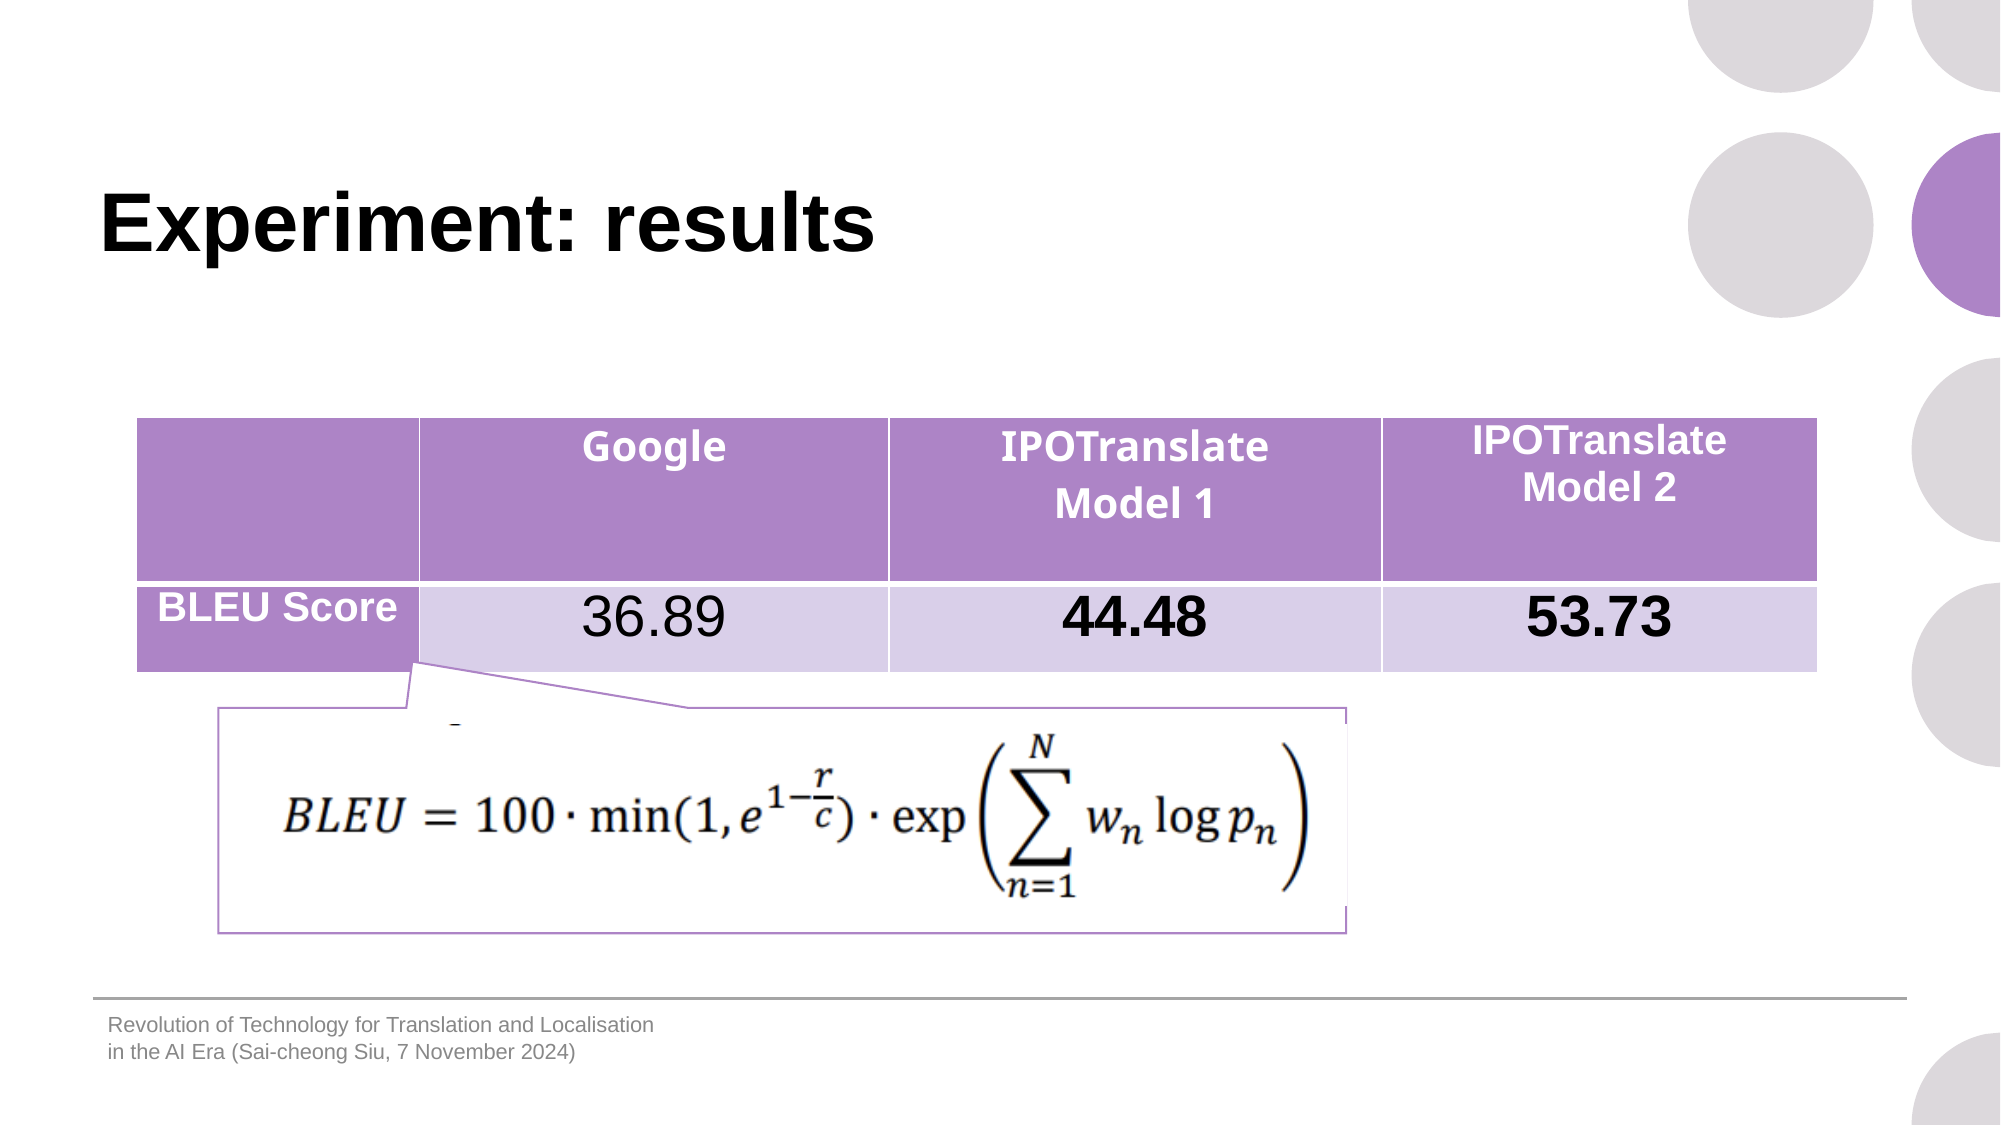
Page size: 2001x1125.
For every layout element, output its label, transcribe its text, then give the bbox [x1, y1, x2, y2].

table_cell 44.48 [890, 587, 1381, 672]
text_box [218, 661, 1347, 934]
table_header Google [420, 418, 888, 581]
table_cell BLEU Score [137, 587, 419, 672]
table_cell 36.89 [420, 587, 888, 672]
table_cell 53.73 [1383, 587, 1817, 672]
picture [246, 724, 1347, 906]
table_header IPOTranslate Model 1 [890, 418, 1381, 581]
footer Revolution of Technology for Translation and Localisation in the AI Era (Sai-cheong Siu, 7 November 2024) [92, 1007, 685, 1068]
title Experiment: results [84, 160, 1453, 320]
table_header [137, 418, 419, 581]
table_header IPOTranslate Model 2 [1383, 418, 1817, 581]
